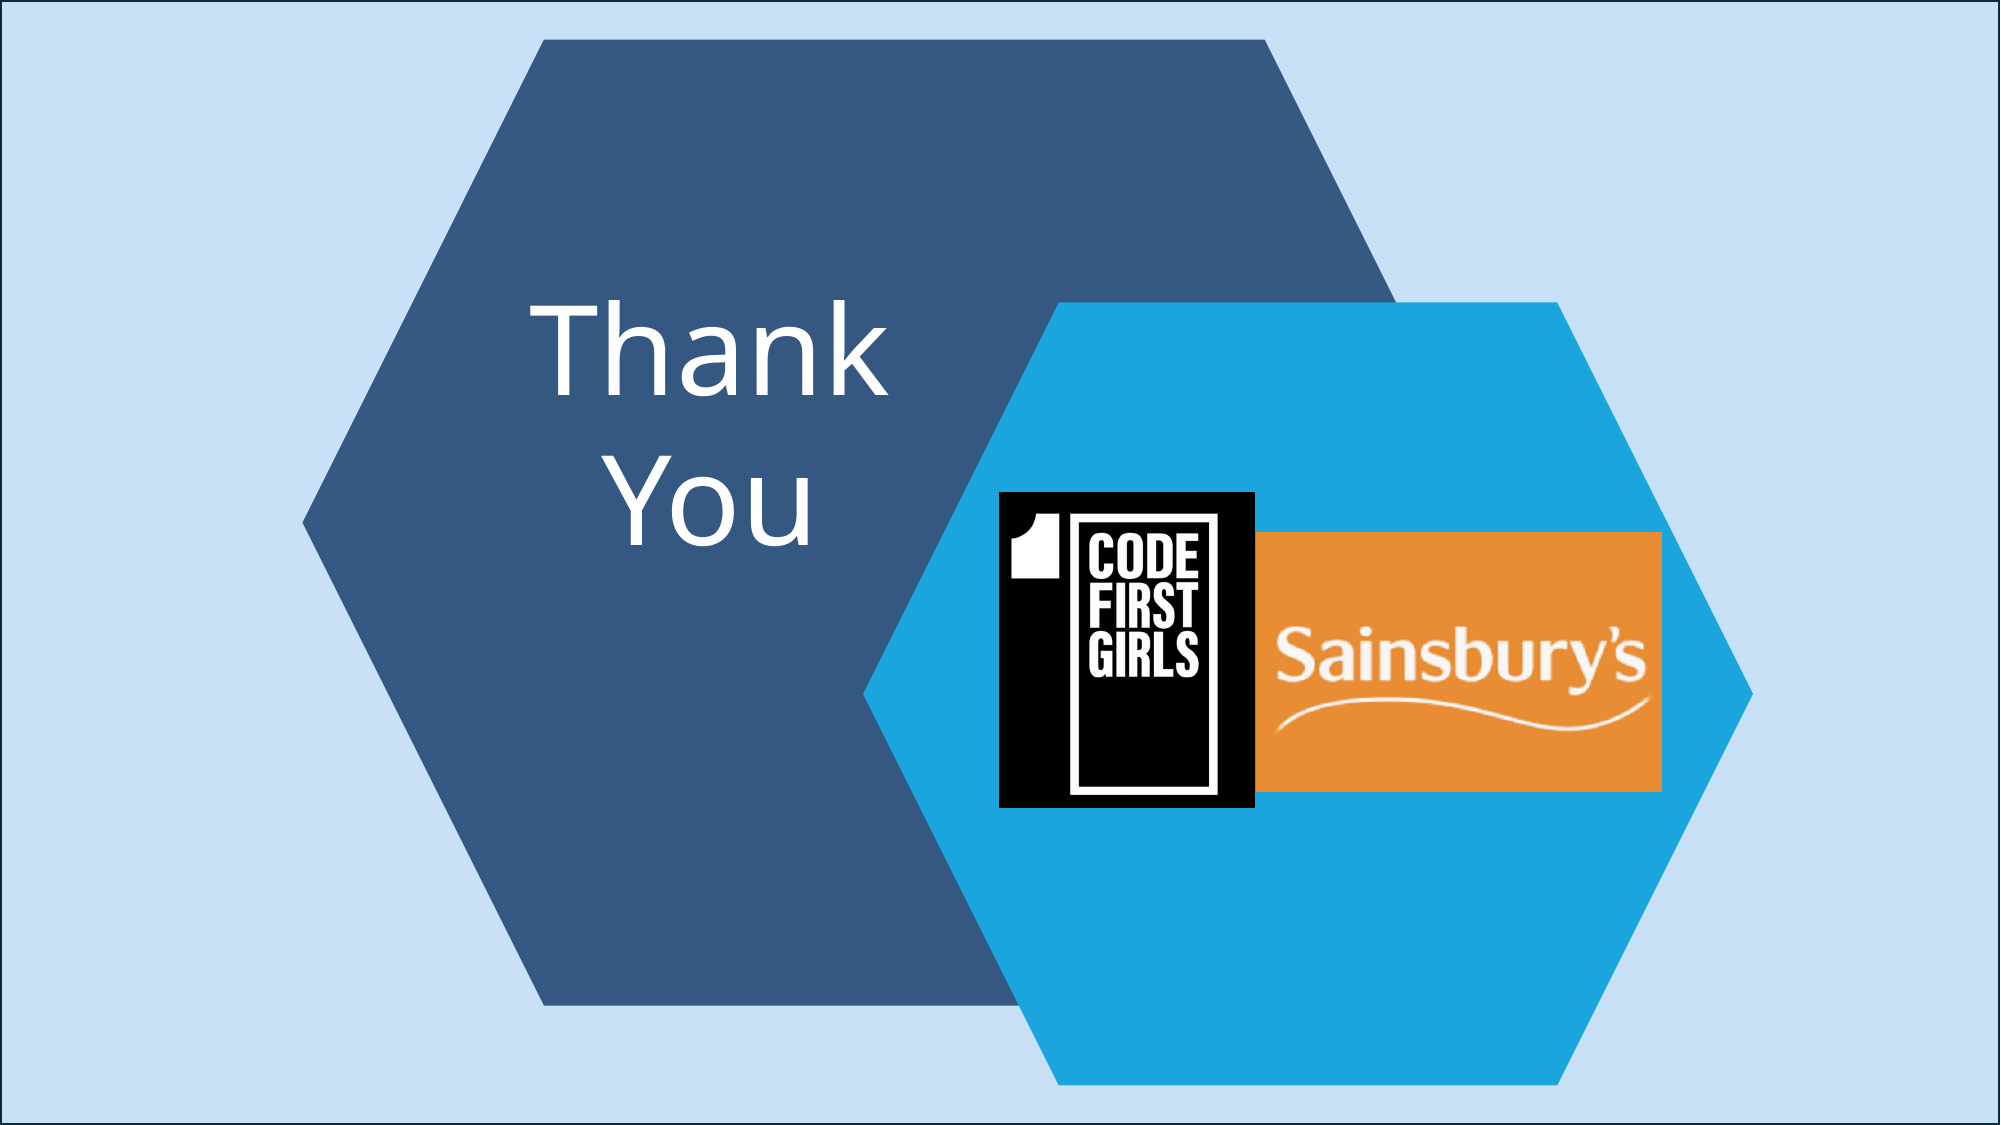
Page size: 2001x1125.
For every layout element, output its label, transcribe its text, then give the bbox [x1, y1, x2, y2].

picture [999, 492, 1662, 808]
text_box Thank You [463, 262, 956, 578]
text_box [0, 0, 2000, 1125]
text_box [861, 300, 1755, 1087]
text_box [300, 38, 1397, 1008]
